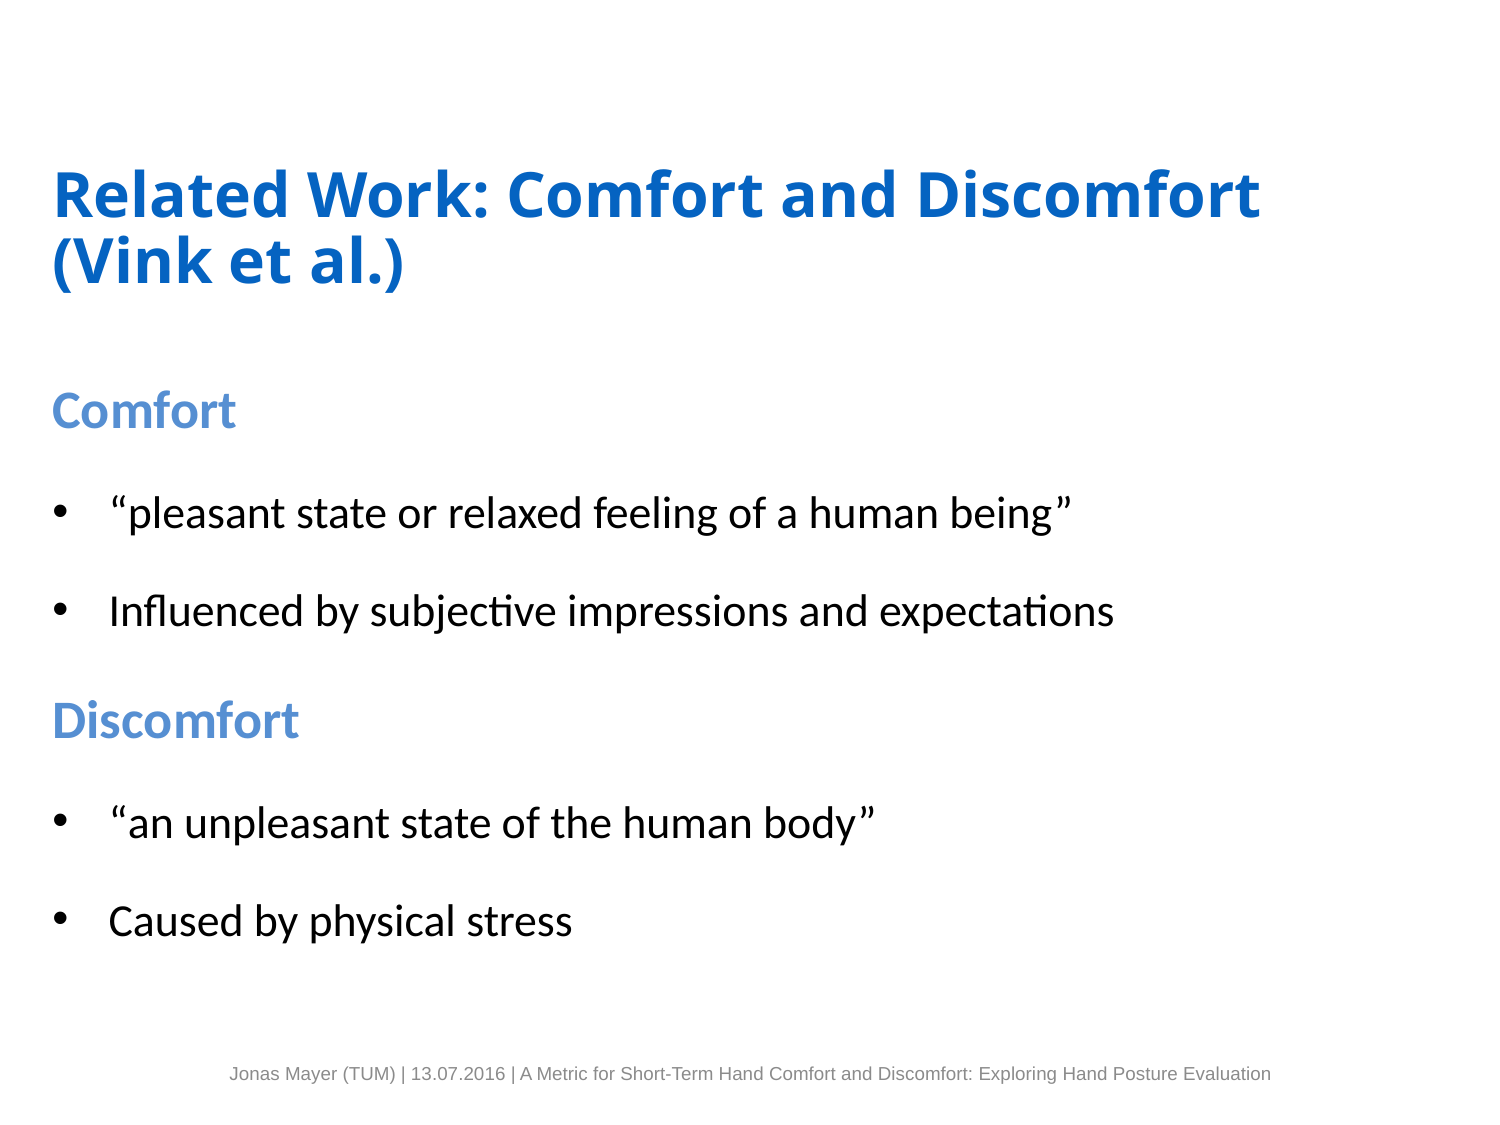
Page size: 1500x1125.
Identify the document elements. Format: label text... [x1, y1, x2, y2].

footer Jonas Mayer (TUM) | 13.07.2016 | A Metric for Short-Term Hand Comfort and Discomfort: Exploring Hand Posture Evaluation [103, 1042, 1397, 1103]
list Comfort “pleasant state or relaxed feeling of a human being” Influenced by subjective impressions and expectations Discomfort “an unpleasant state of the human body” Caused by physical stress [52, 342, 1449, 1061]
title Related Work: Comfort and Discomfort (Vink et al.) [52, 162, 1449, 298]
